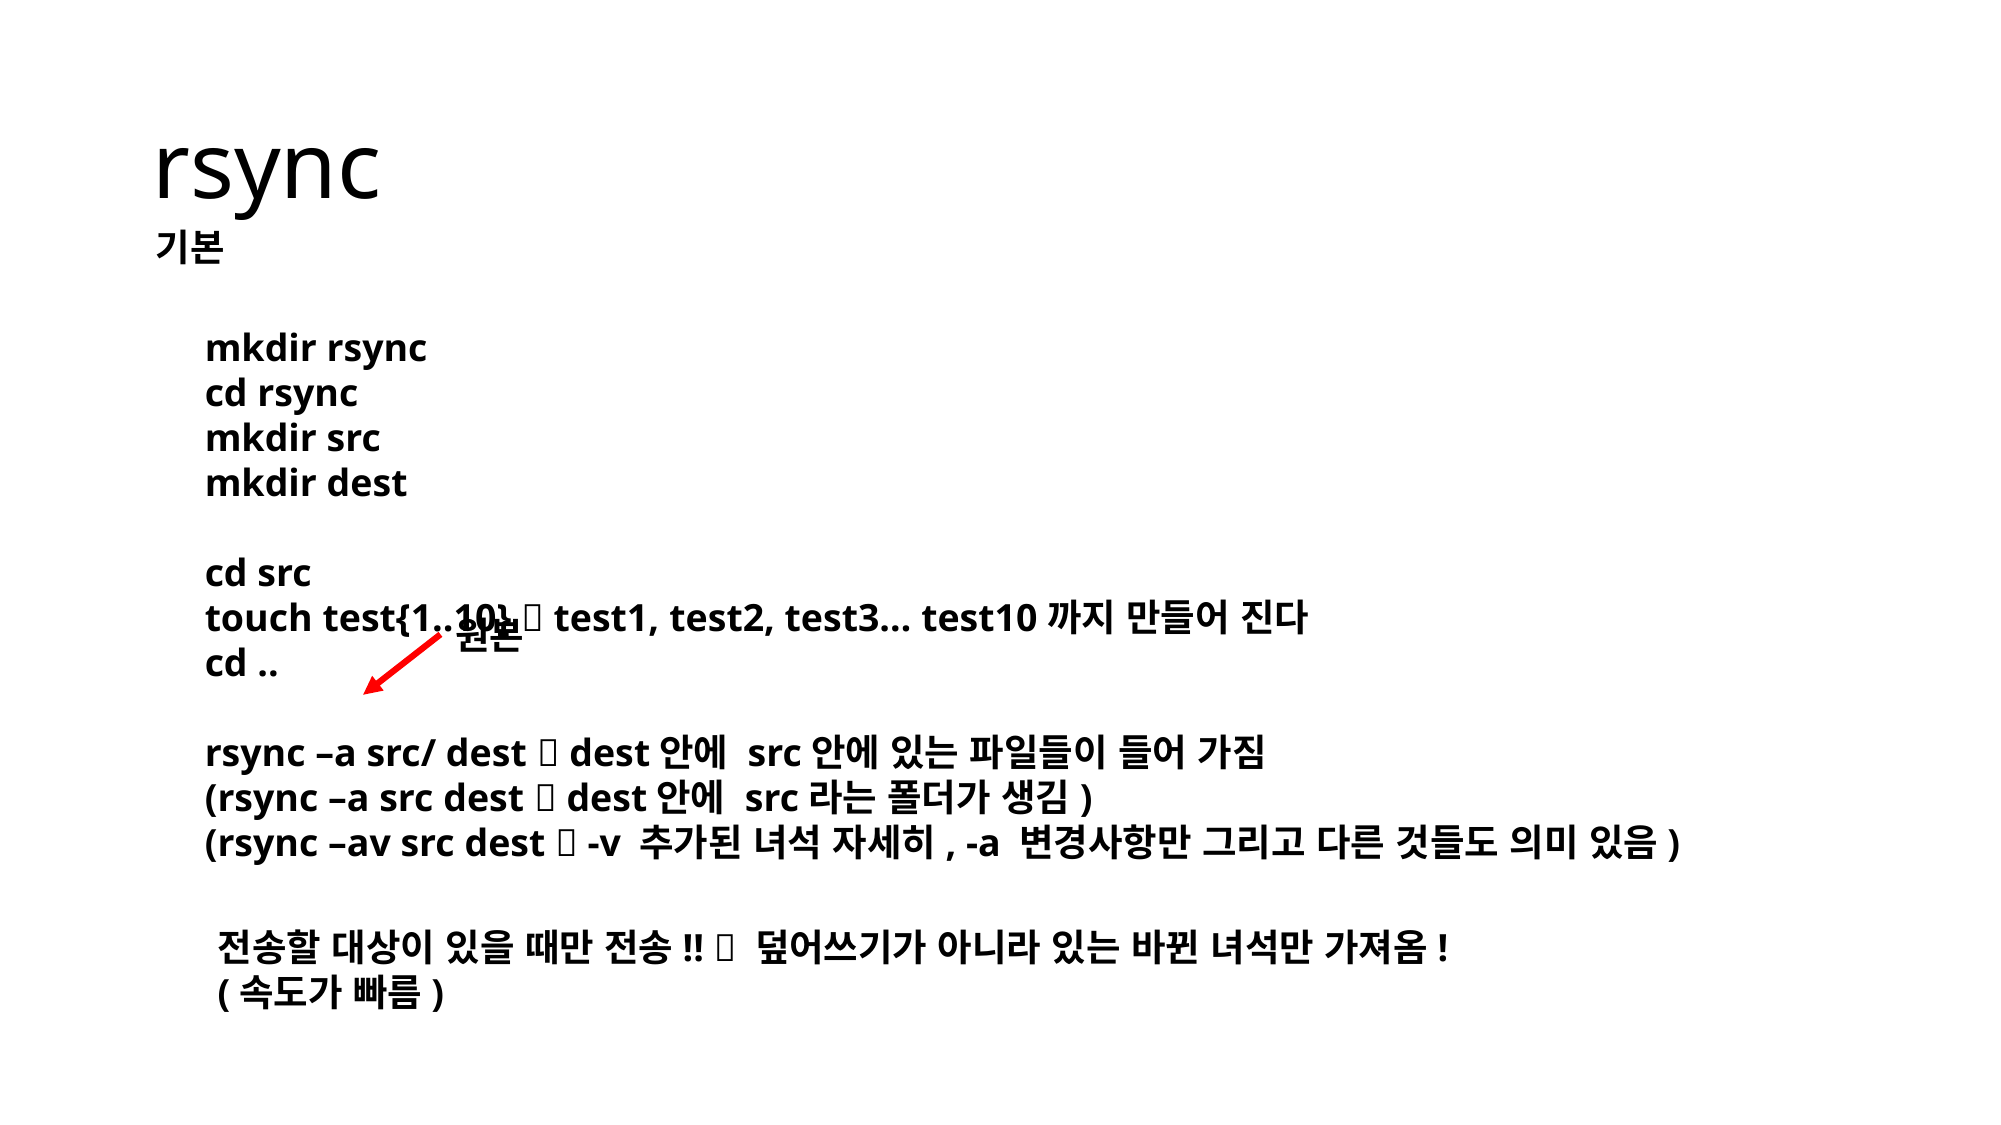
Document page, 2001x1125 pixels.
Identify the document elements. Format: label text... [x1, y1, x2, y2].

text_box 원본 [440, 604, 540, 665]
text_box 기본 [141, 216, 240, 277]
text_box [363, 634, 437, 695]
text_box 전송할 대상이 있을 때만 전송!!  덮어쓰기가 아니라 있는 바뀐 녀석만 가져옴! (속도가 빠름) [202, 916, 1464, 1022]
text_box mkdir rsync cd rsync mkdir src mkdir dest cd src touch test{1..10}  test1, test2, test3… test10까지 만들어 진다 cd .. rsync –a src/ dest  dest안에 src안에 있는 파일들이 들어 가짐 (rsync –a src dest  dest안에 src라는 폴더가 생김) (rsync –av src dest  -v 추가된 녀석 자세히, -a 변경사항만 그리고 다른 것들도 의미 있음) [189, 316, 1696, 872]
title rsync [137, 59, 1863, 278]
